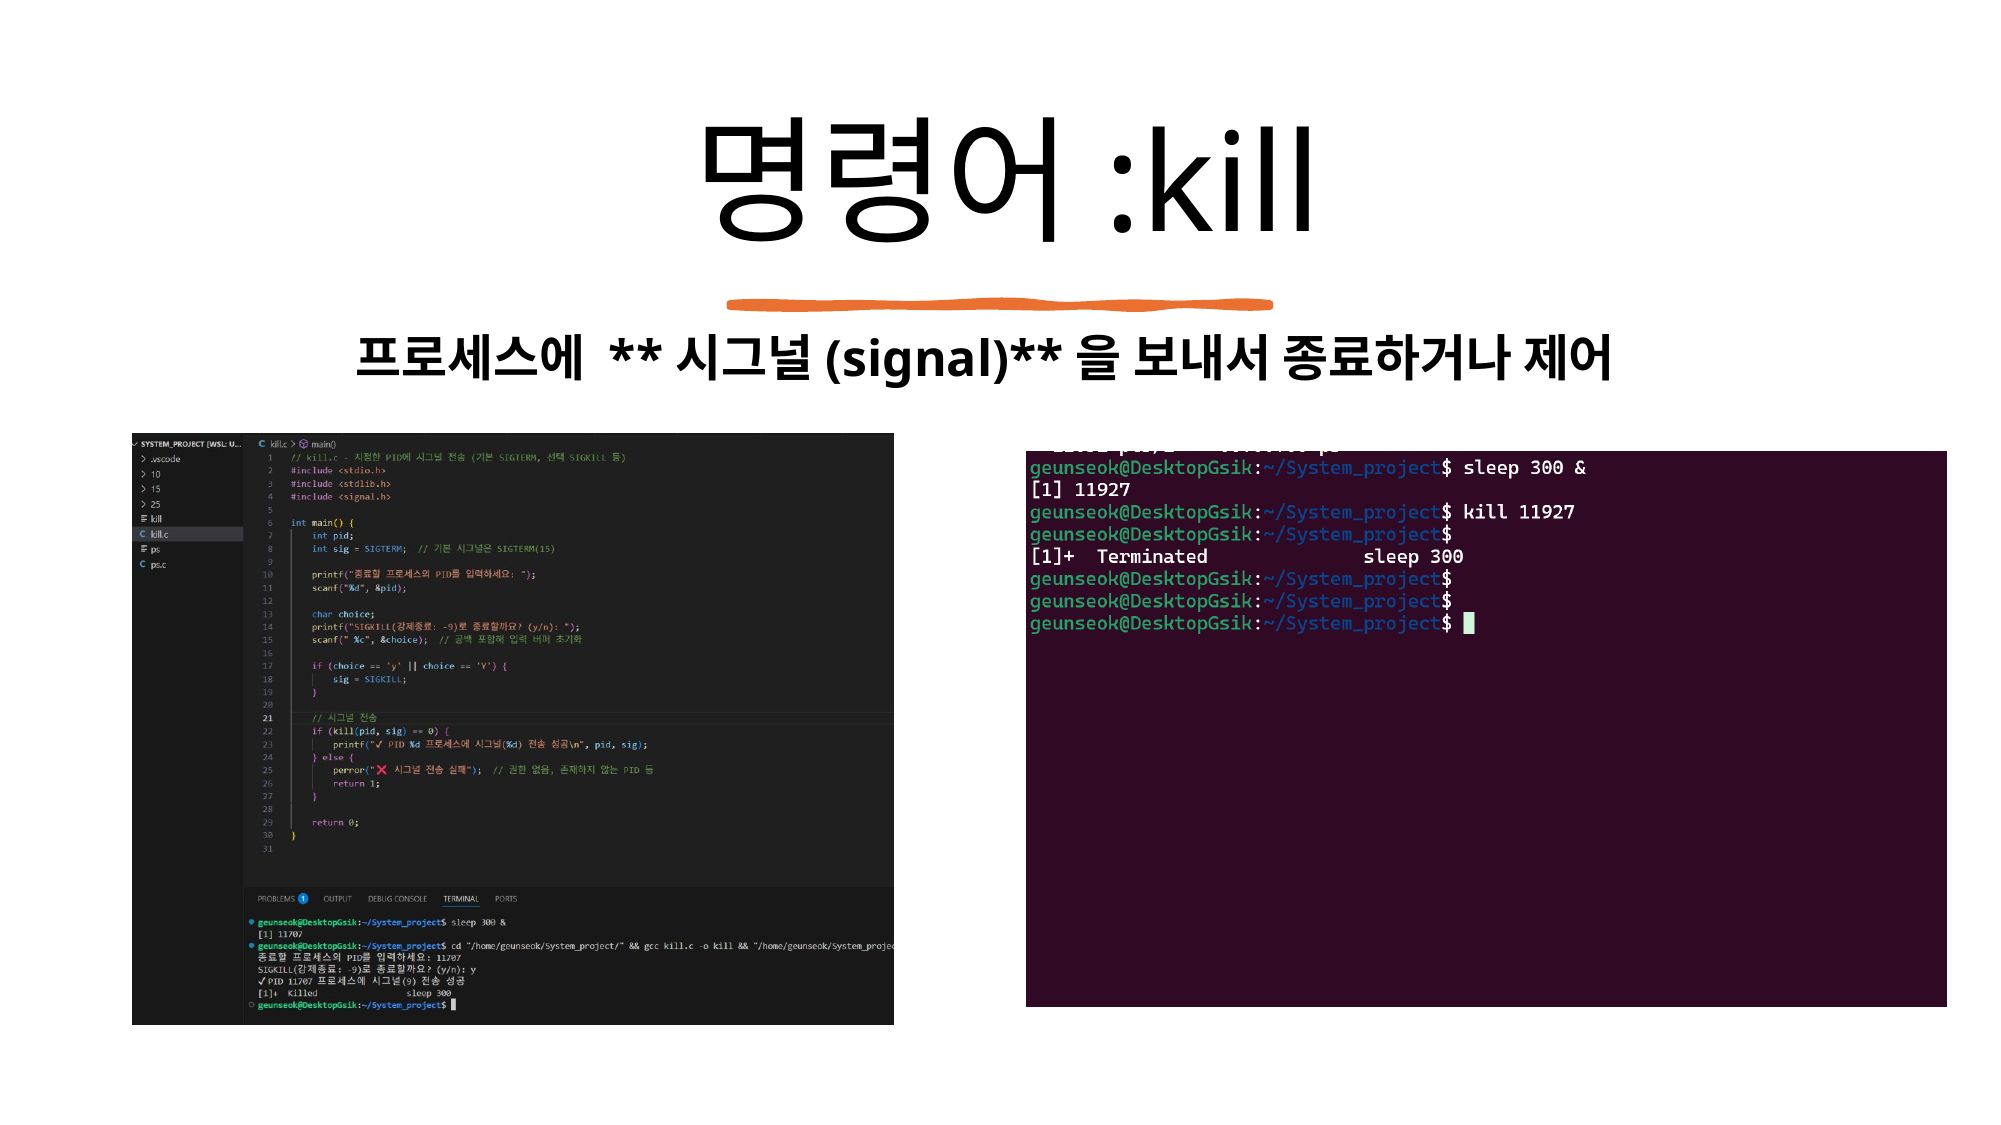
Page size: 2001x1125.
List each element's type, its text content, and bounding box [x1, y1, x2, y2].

text_box 프로세스에 **시그널(signal)**을 보내서 종료하거나 제어 [353, 324, 1646, 387]
picture [1025, 451, 1948, 1007]
title 명령어:kill [361, 91, 1639, 282]
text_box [726, 297, 1274, 313]
picture [132, 433, 894, 1026]
